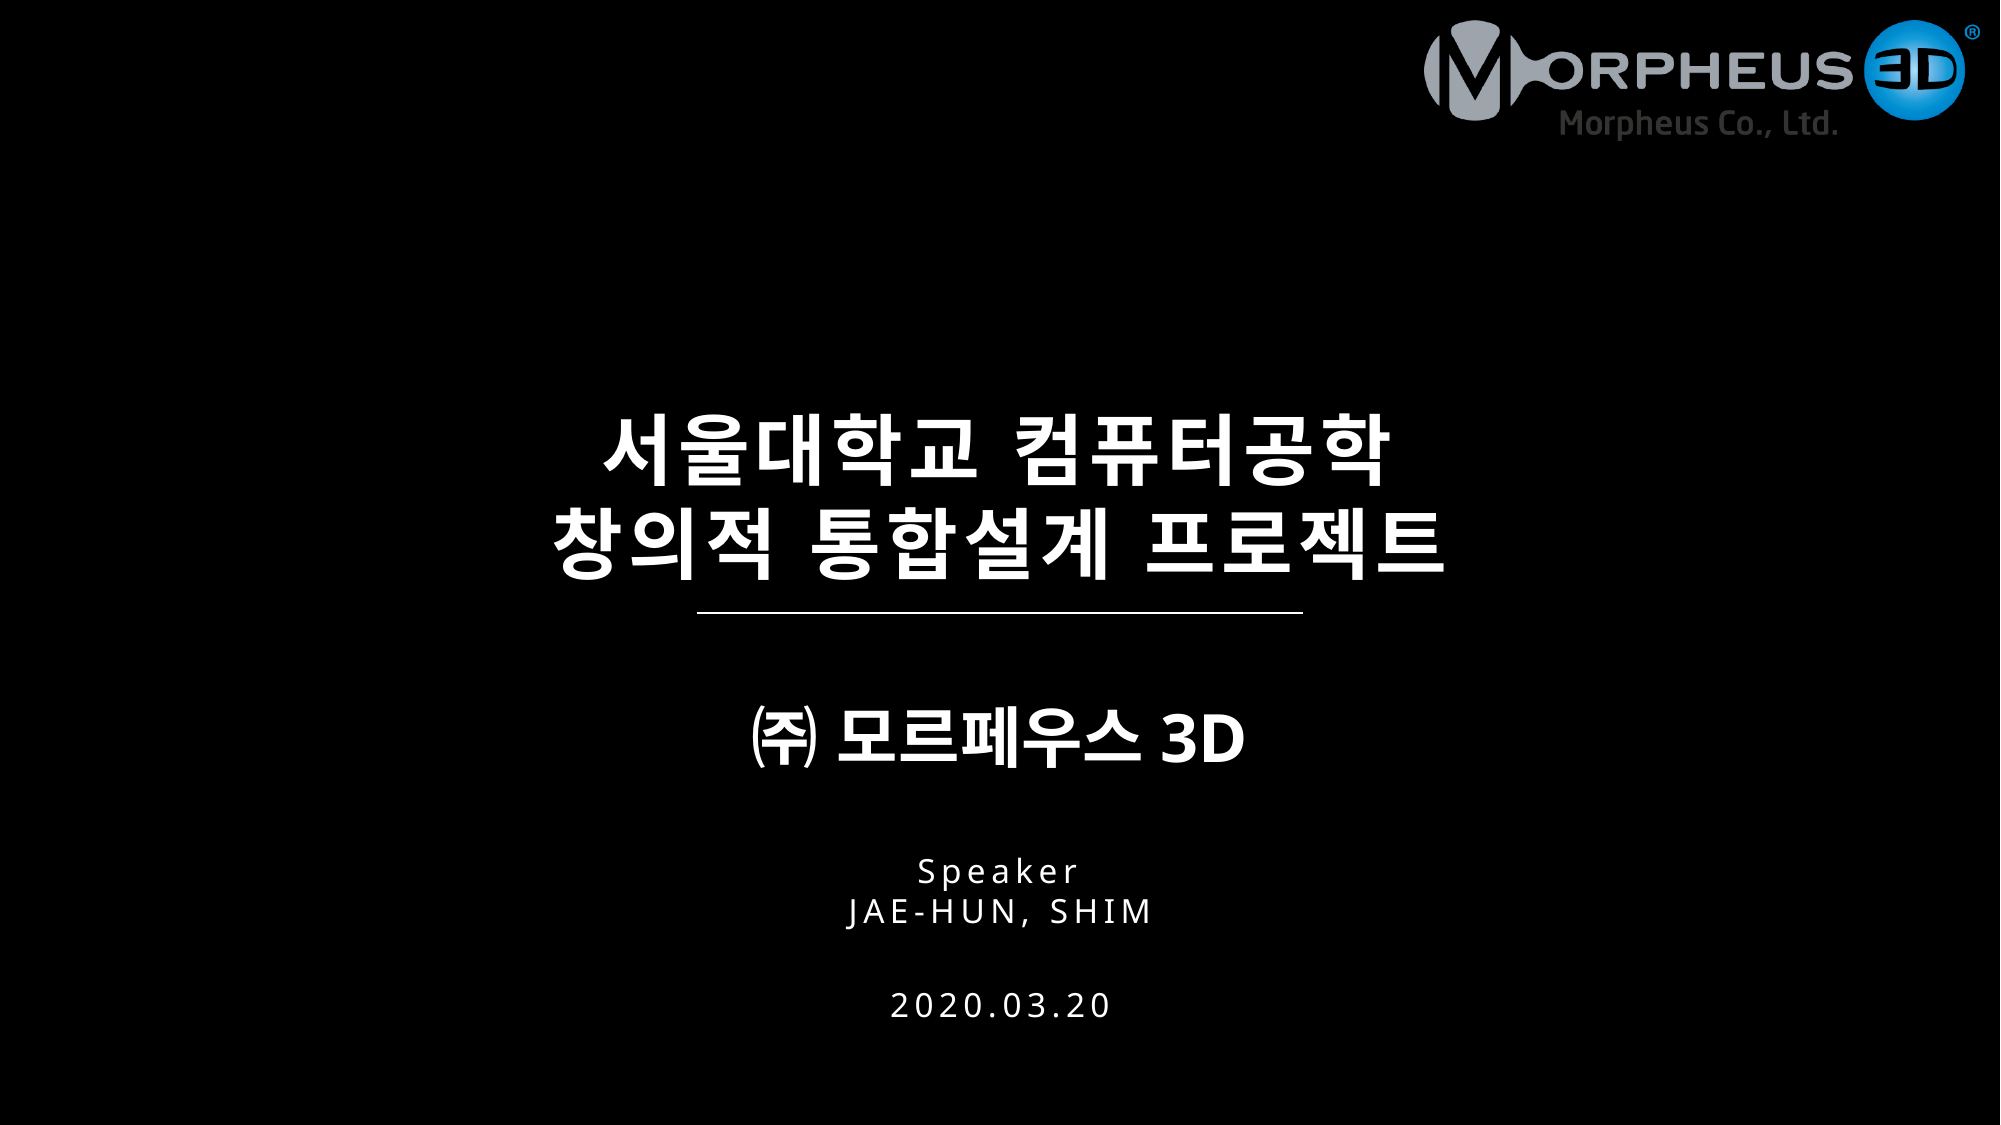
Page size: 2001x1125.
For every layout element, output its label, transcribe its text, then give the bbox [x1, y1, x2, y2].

text_box 2020.03.20 [889, 984, 1111, 1025]
text_box 서울대학교 컴퓨터공학 창의적 통합설계 프로젝트 [551, 401, 1449, 589]
picture [1876, 37, 1955, 105]
picture [1424, 20, 1980, 141]
text_box ㈜ 모르페우스3D [751, 696, 1249, 777]
text_box Speaker JAE-HUN, SHIM [848, 850, 1152, 931]
